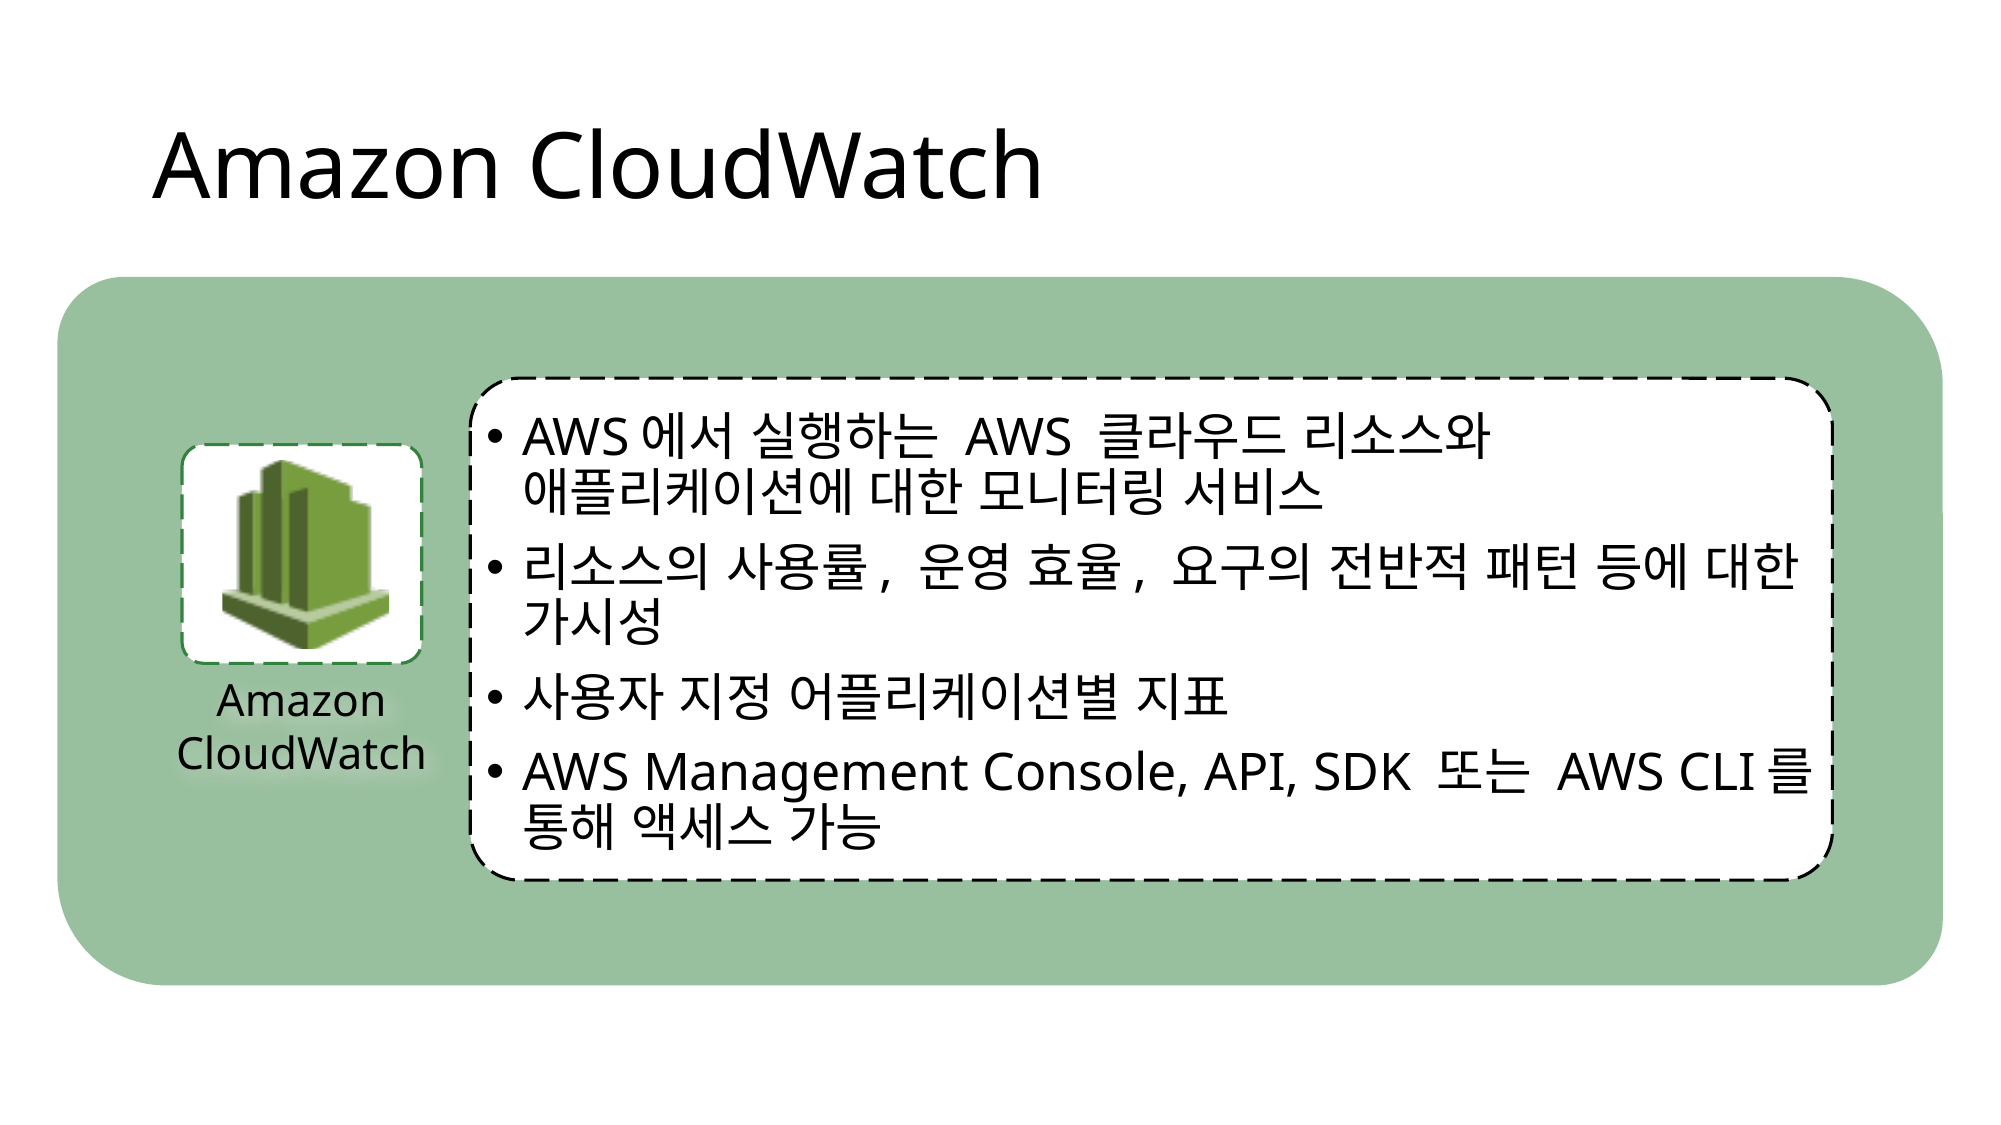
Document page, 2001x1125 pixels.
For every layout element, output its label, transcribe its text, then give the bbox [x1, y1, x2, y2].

picture [222, 460, 390, 649]
text_box [488, 870, 1814, 881]
text_box [56, 275, 1944, 987]
title Amazon CloudWatch [137, 59, 1863, 278]
text_box 결함 내결함성 [150, 670, 470, 796]
text_box Amazon CloudWatch [152, 672, 452, 778]
text_box [181, 444, 423, 664]
text_box [476, 377, 1827, 403]
list AWS에서 실행하는 AWS 클라우드 리소스와 애플리케이션에 대한 모니터링 서비스 리소스의 사용률, 운영 효율, 요구의 전반적 패턴 등에 대한 가시성 사용자 지정 어플리케이션별 지표 AWS Management Console, API, SDK 또는 AWS CLI를 통해 액세스 가능 [471, 403, 1833, 870]
